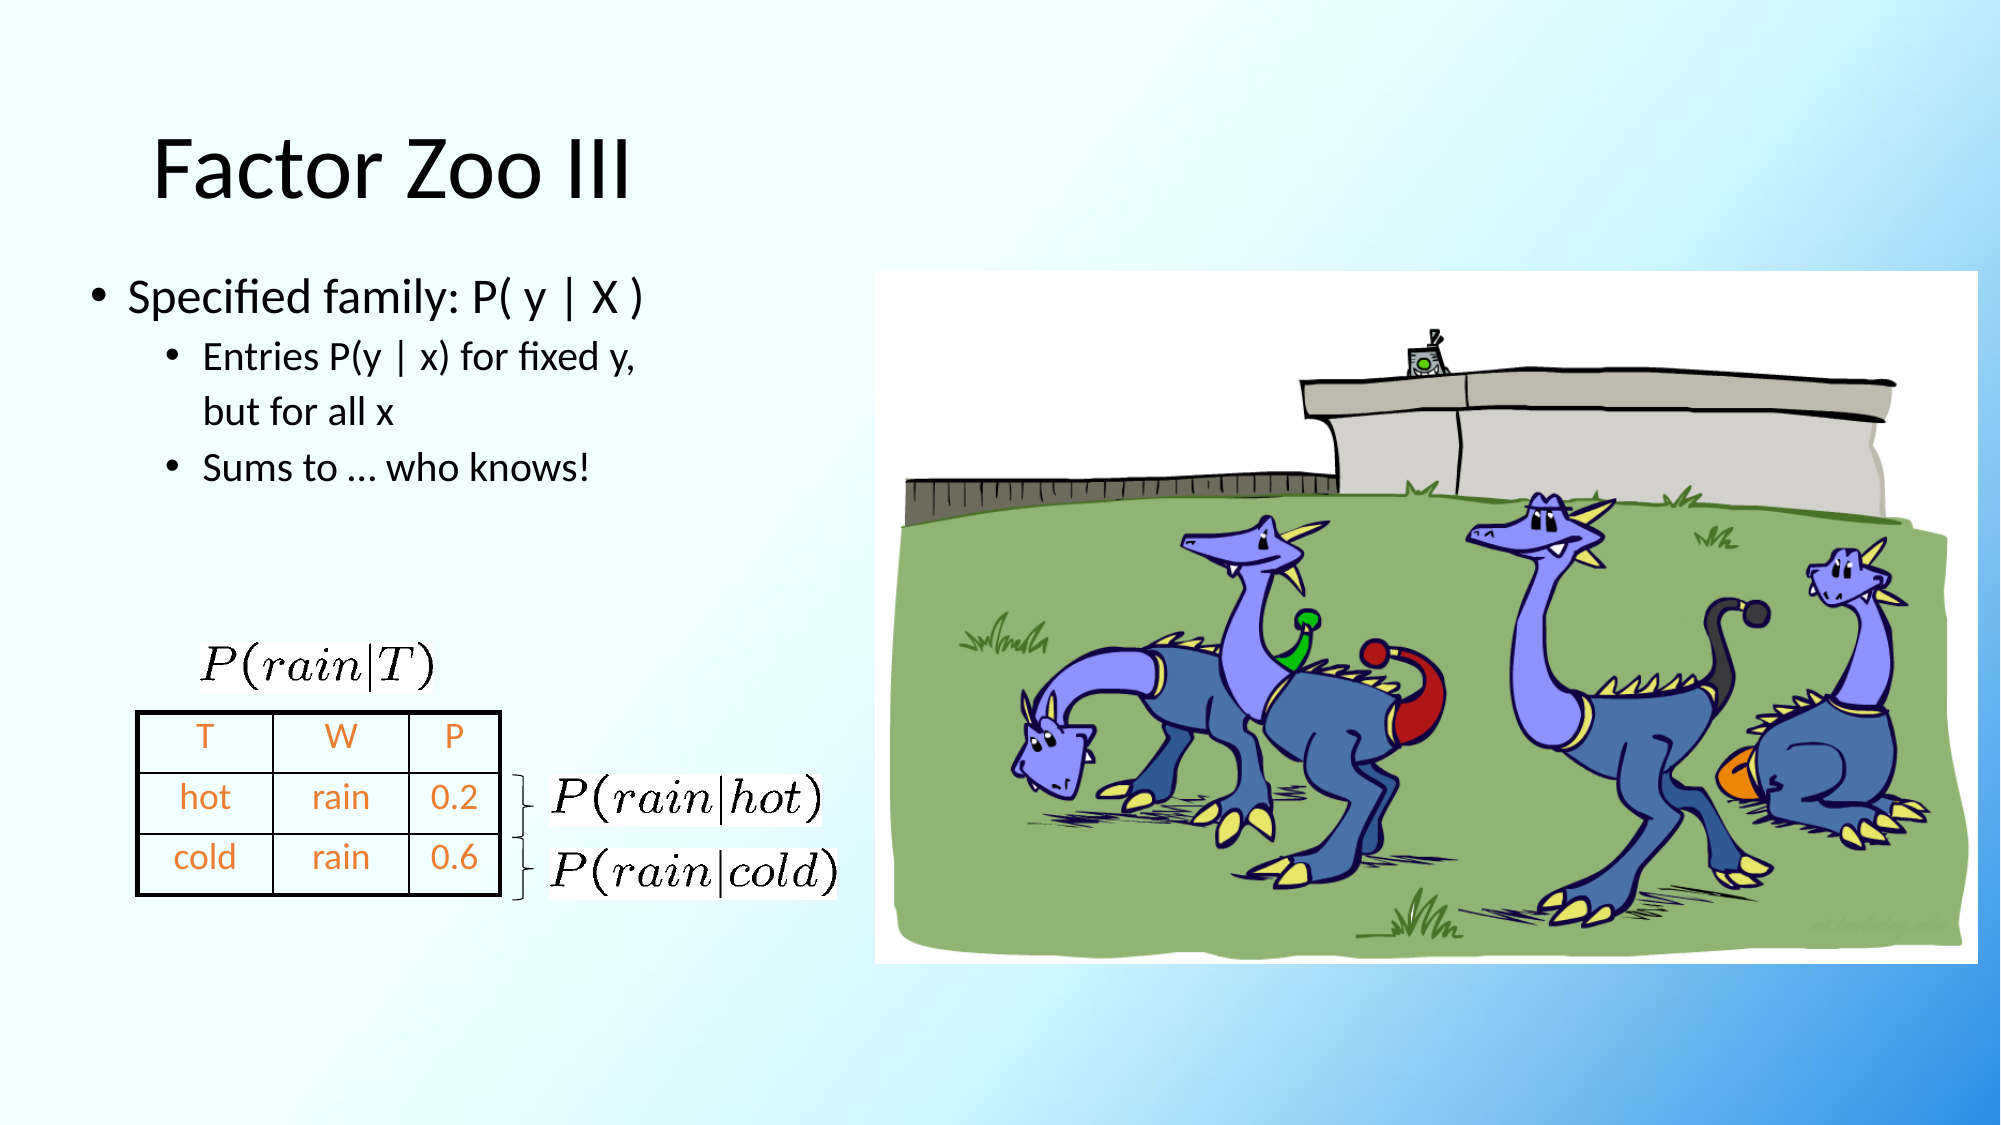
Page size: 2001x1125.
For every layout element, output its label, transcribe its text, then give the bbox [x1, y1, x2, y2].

table_header W [274, 715, 408, 772]
table_cell rain [274, 835, 408, 893]
table_cell hot [140, 774, 272, 833]
table_cell rain [274, 774, 408, 833]
text_box [512, 774, 534, 837]
title Factor Zoo III [137, 59, 1863, 278]
text_box [512, 836, 534, 901]
table_cell 0.6 [410, 835, 498, 893]
picture [0, 0, 2001, 1125]
list Specified family: P( y | X ) Entries P(y | x) for fixed y, but for all x Sums to … who knows! [75, 262, 688, 1005]
table_header T [140, 715, 272, 772]
table_header P [410, 715, 498, 772]
table_cell cold [140, 835, 272, 893]
table_cell 0.2 [410, 774, 498, 833]
